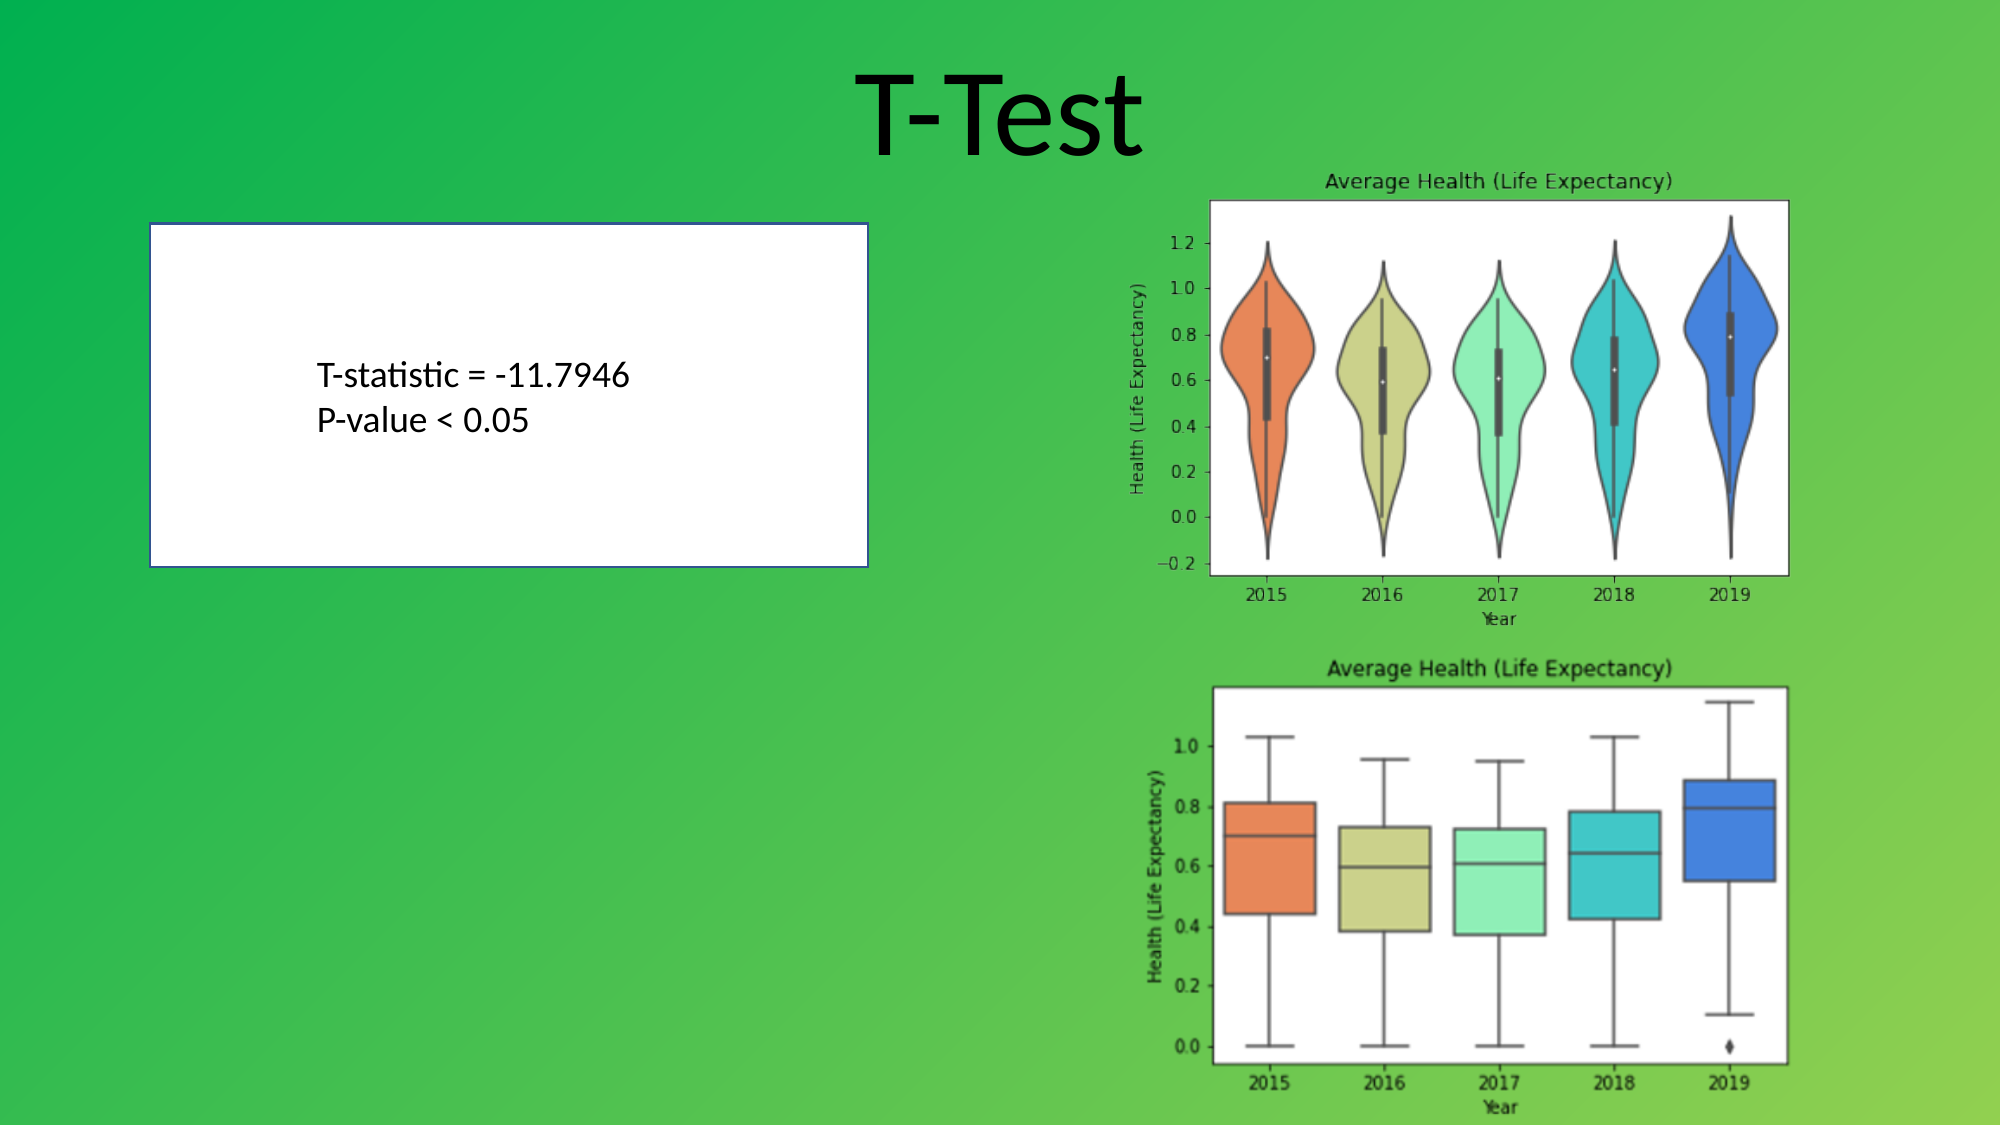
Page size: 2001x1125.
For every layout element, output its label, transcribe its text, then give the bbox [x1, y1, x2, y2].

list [1116, 139, 1863, 638]
title T-Test [137, 6, 1863, 224]
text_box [149, 223, 1010, 568]
picture [1120, 626, 1861, 1125]
